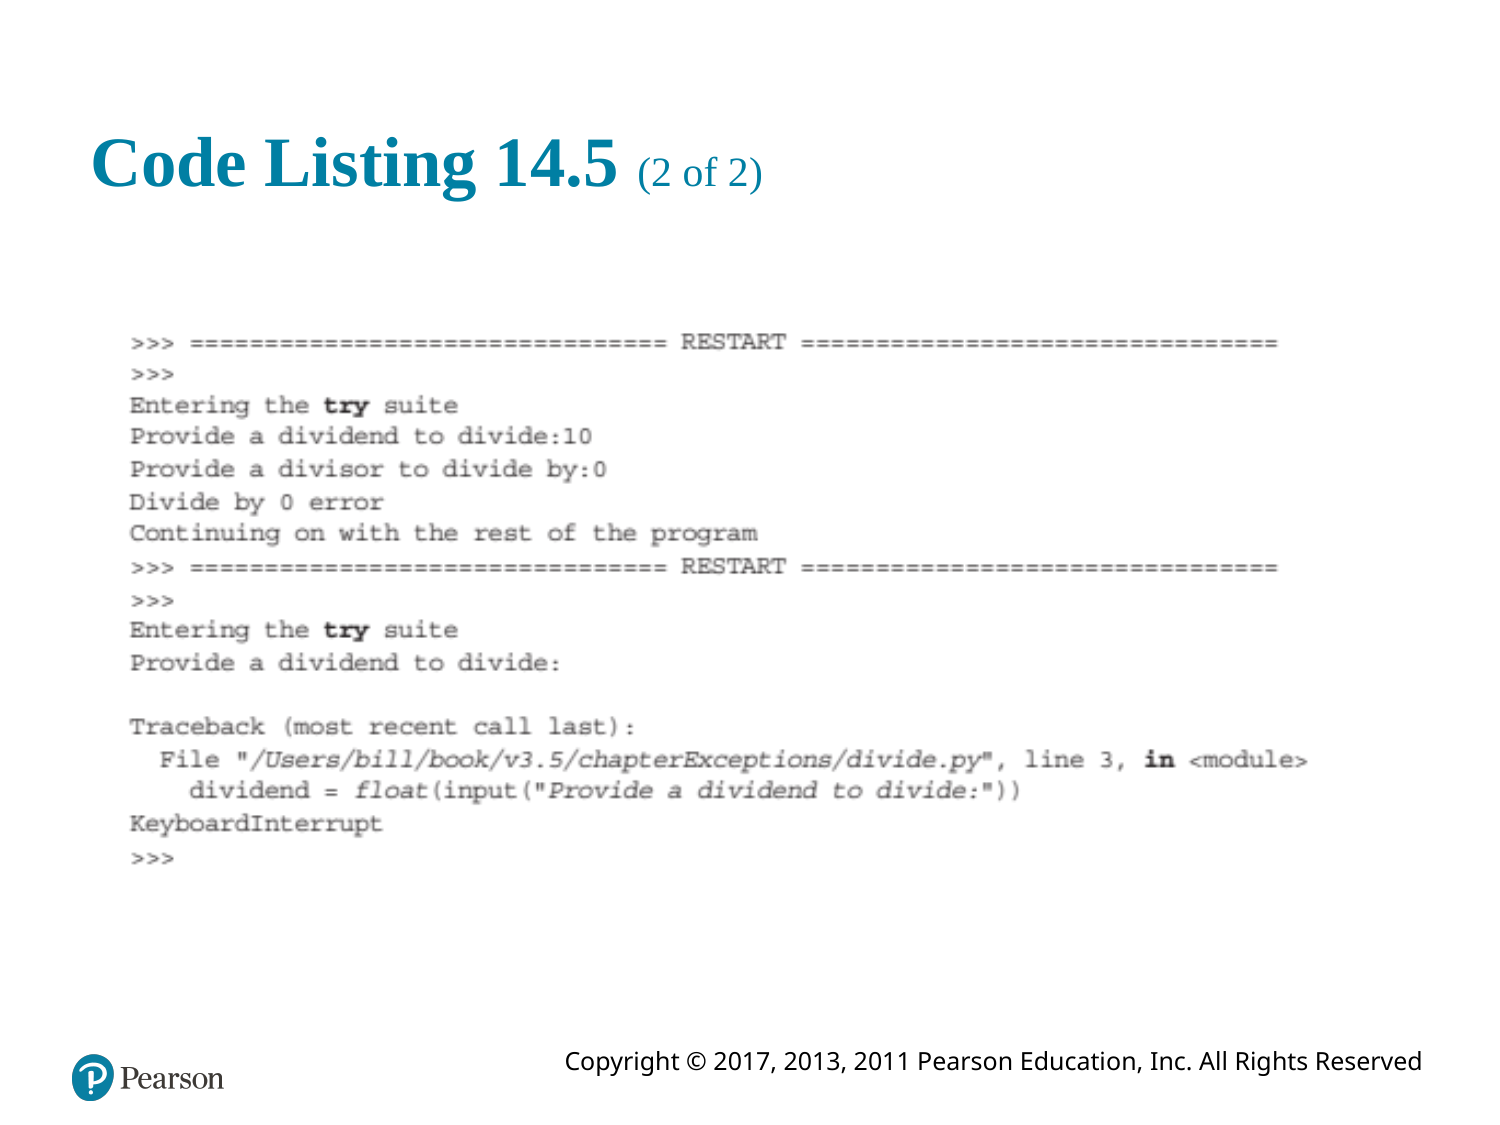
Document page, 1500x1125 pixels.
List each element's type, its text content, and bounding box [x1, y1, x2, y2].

title Code Listing 14.5 (2 of 2) [75, 35, 1425, 216]
picture [72, 1054, 88, 1070]
picture [72, 1087, 83, 1101]
picture [119, 310, 1330, 876]
picture [80, 1063, 106, 1088]
picture [98, 1054, 224, 1101]
